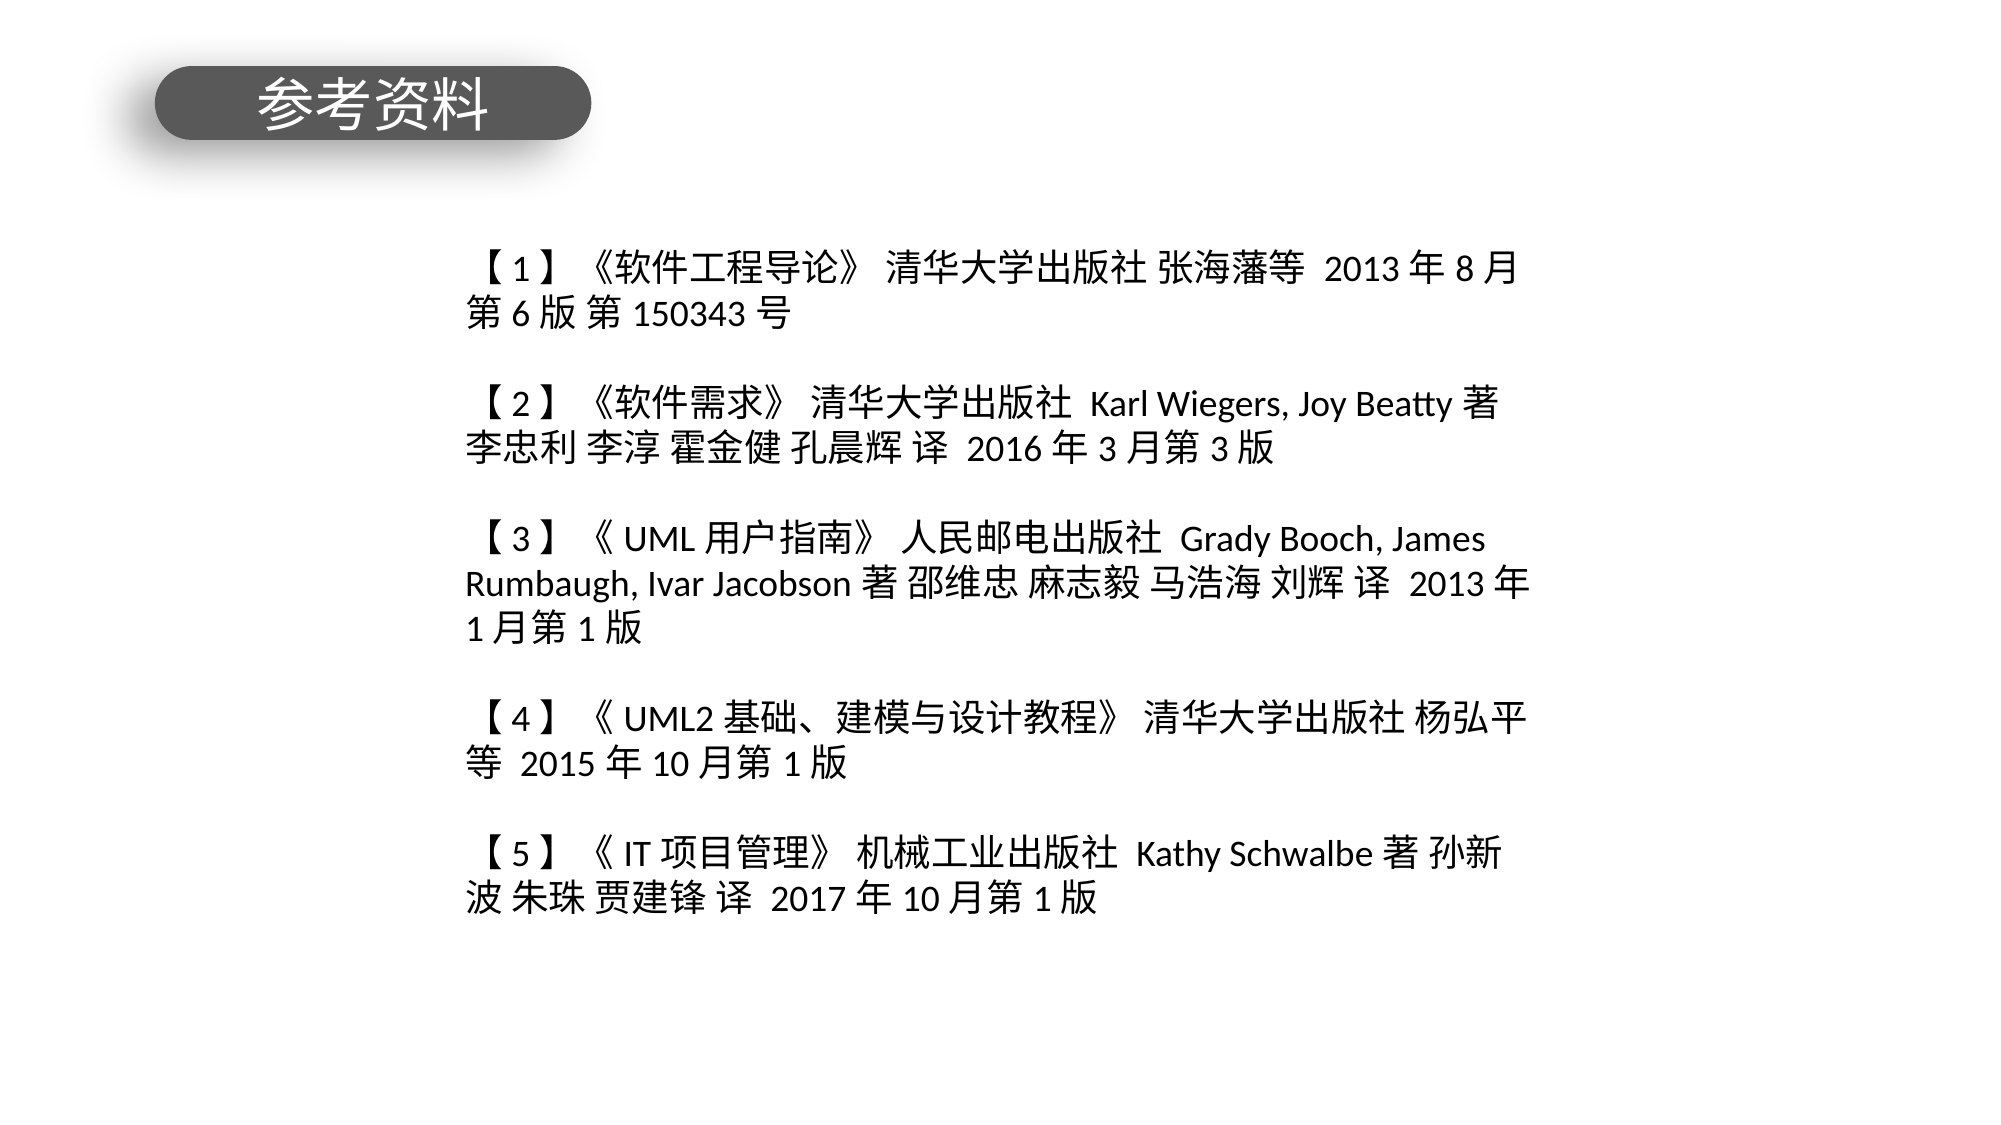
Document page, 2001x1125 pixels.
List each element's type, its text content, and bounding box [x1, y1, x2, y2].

text_box 【1】《软件工程导论》 清华大学出版社 张海藩等 2013年8月第6版 第150343号 【2】《软件需求》 清华大学出版社 Karl Wiegers, Joy Beatty著 李忠利 李淳 霍金健 孔晨辉 译 2016年3月第3版 【3】《UML用户指南》 人民邮电出版社 Grady Booch, James Rumbaugh, Ivar Jacobson著 邵维忠 麻志毅 马浩海 刘辉 译 2013年1月第1版 【4】《UML2基础、建模与设计教程》 清华大学出版社 杨弘平等 2015年10月第1版 【5】《IT项目管理》 机械工业出版社 Kathy Schwalbe著 孙新波 朱珠 贾建锋 译 2017年10月第1版 [450, 236, 1550, 927]
text_box 参考资料 [154, 66, 592, 140]
